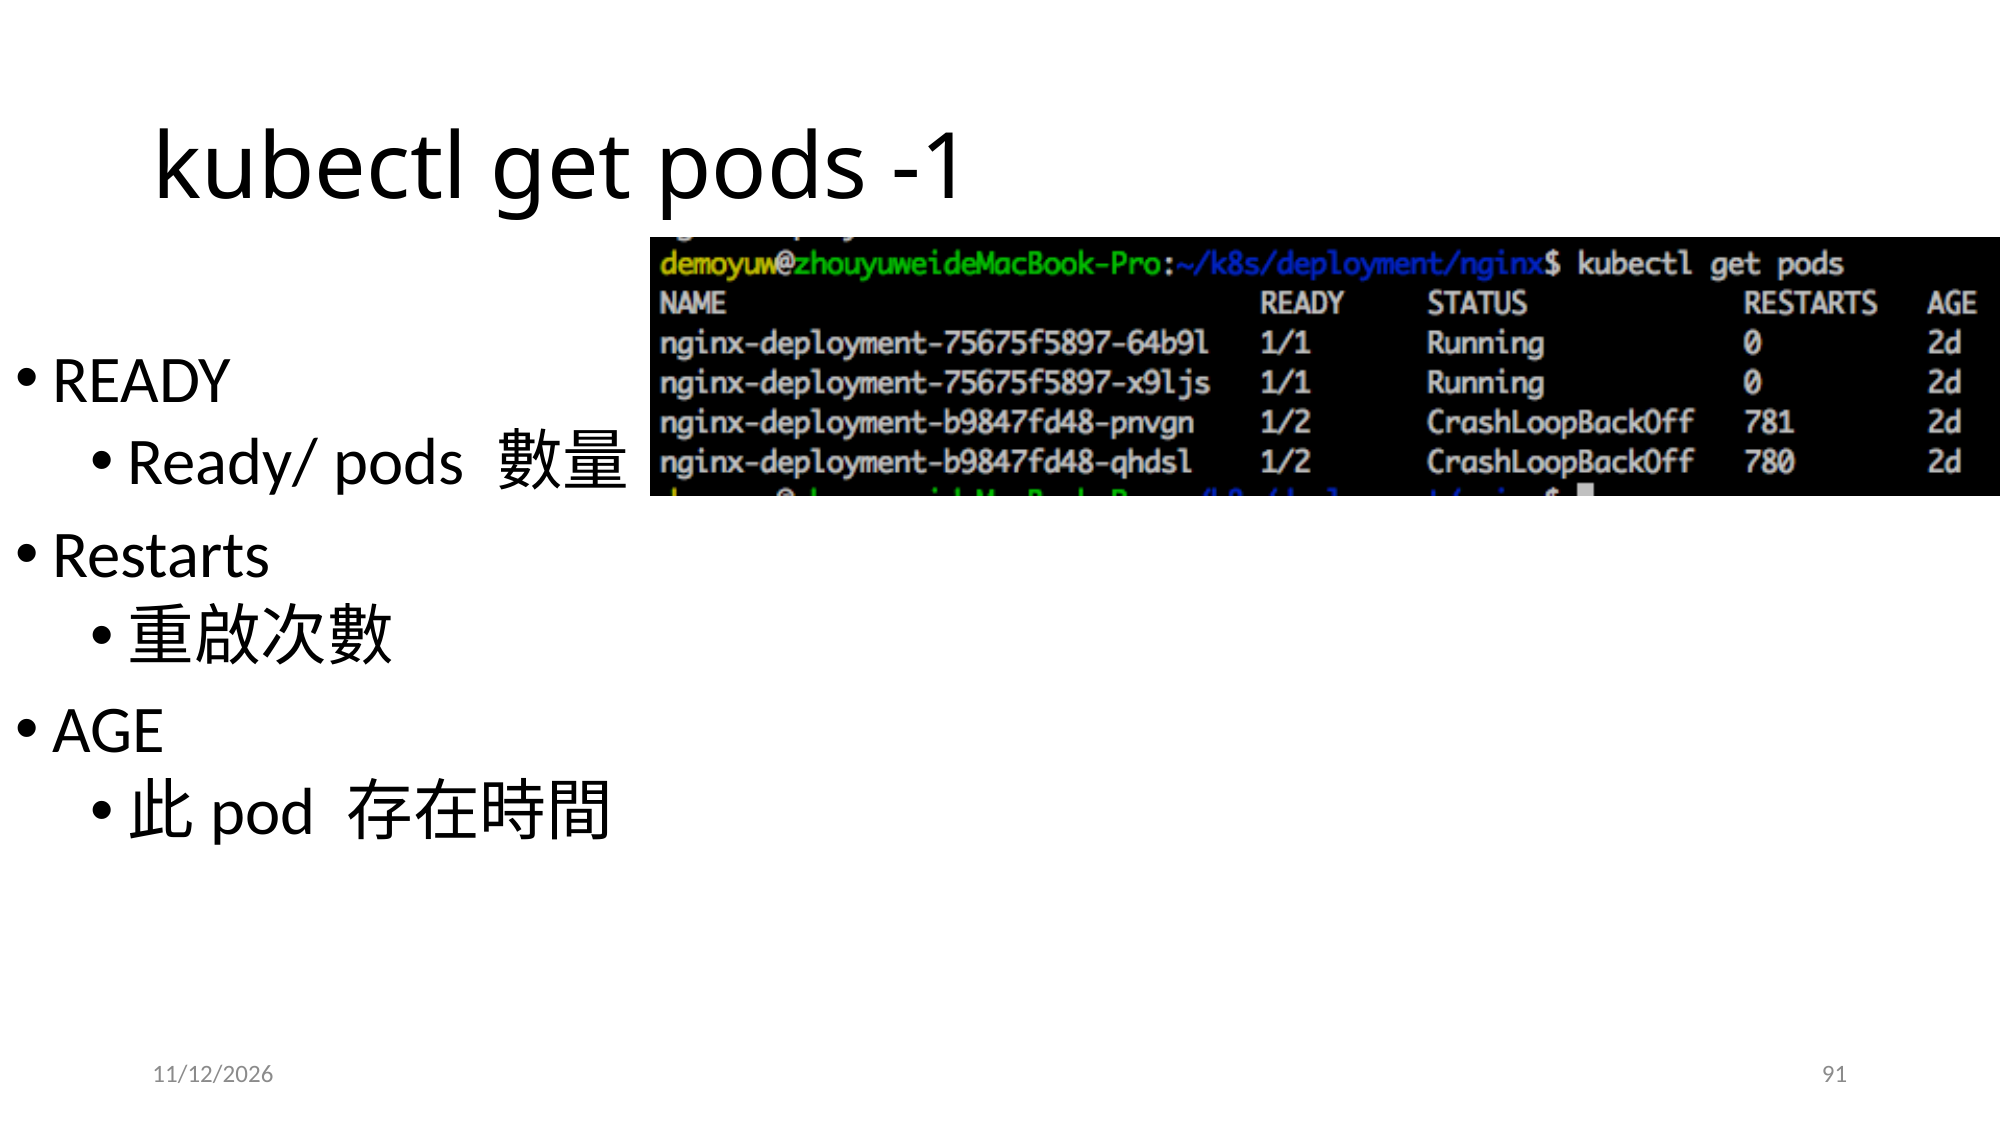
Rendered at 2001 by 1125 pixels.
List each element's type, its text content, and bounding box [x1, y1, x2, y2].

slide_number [137, 1042, 588, 1103]
slide_number 91 [1412, 1042, 1863, 1103]
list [650, 237, 2000, 496]
title kubectl get pods -1 [137, 59, 1863, 278]
list READY Ready/ pods 數量 Restarts 重啟次數 AGE 此pod 存在時間 [0, 337, 1120, 1027]
